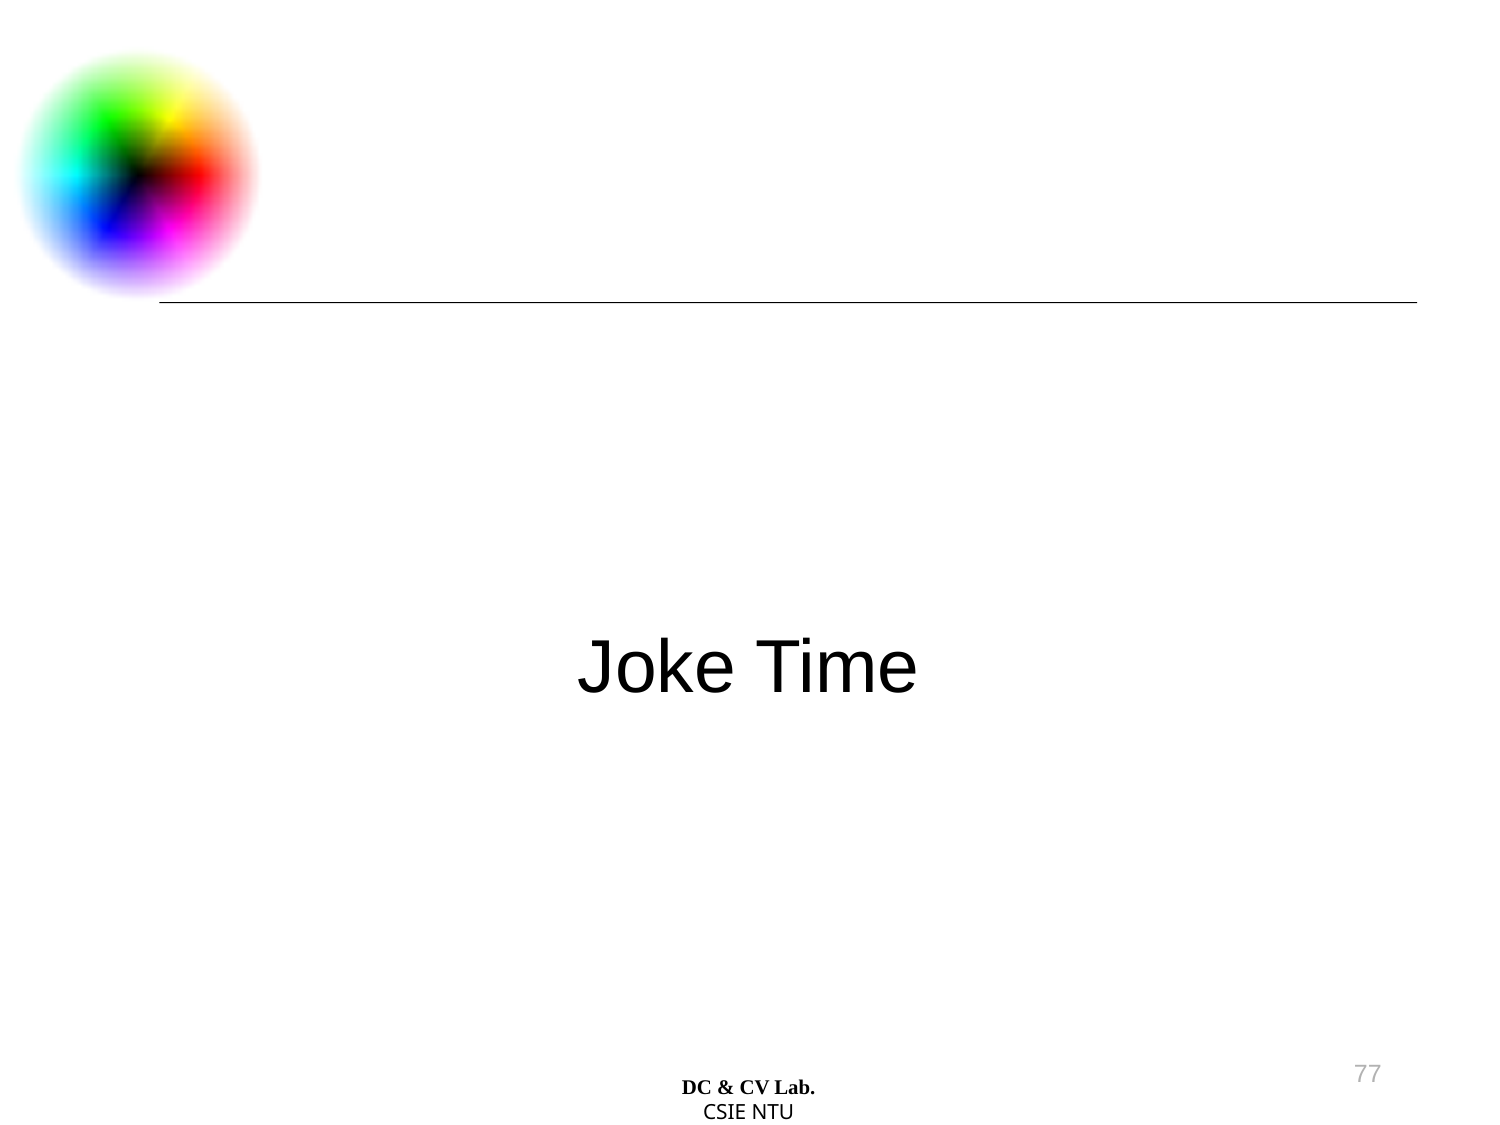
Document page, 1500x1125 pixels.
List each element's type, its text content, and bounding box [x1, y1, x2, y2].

footer DC & CV Lab. CSIE NTU [511, 1066, 987, 1125]
slide_number 77 [1059, 1042, 1397, 1103]
picture [0, 42, 272, 318]
text_box Joke Time [373, 609, 1124, 715]
